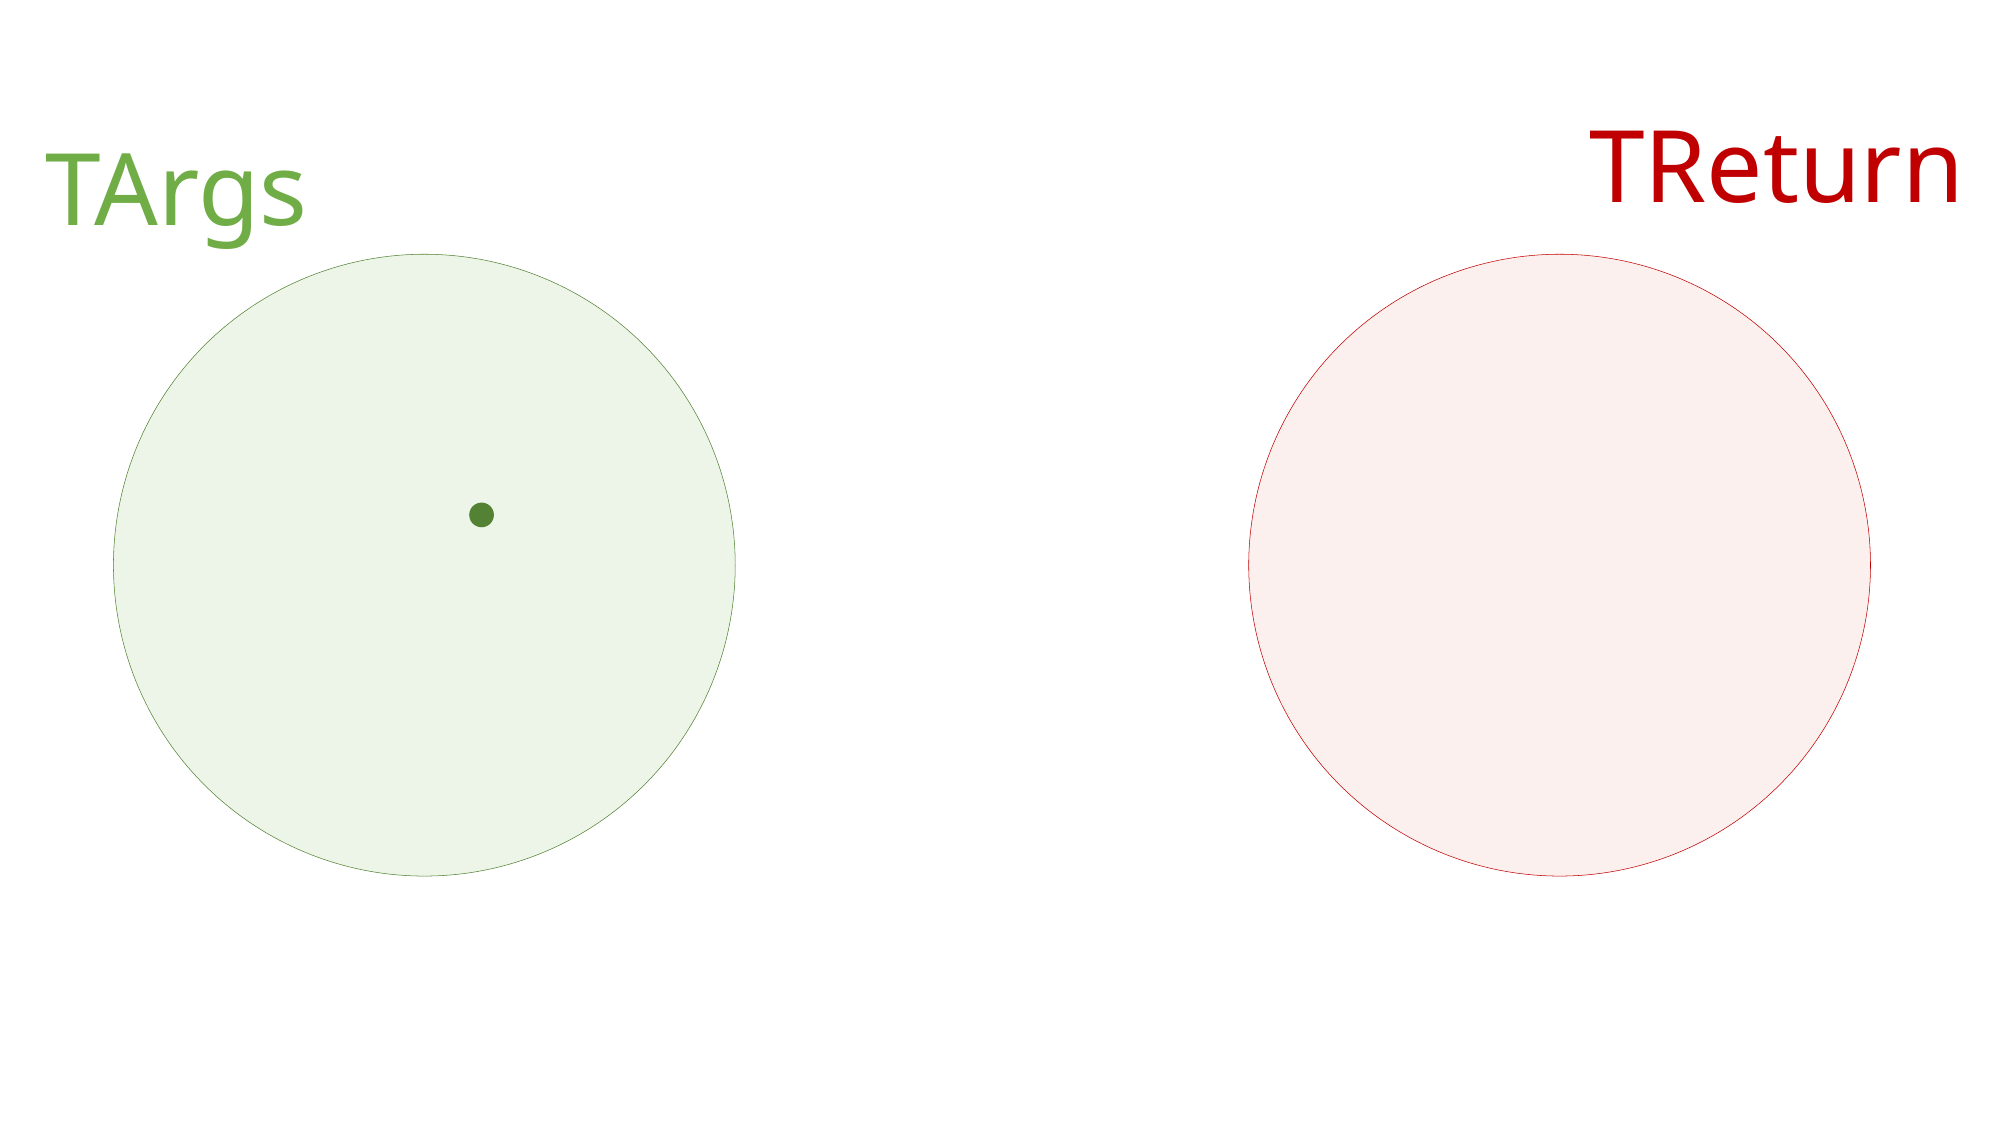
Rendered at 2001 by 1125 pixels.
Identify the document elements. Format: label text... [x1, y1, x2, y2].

text_box [1247, 253, 1872, 878]
text_box TReturn [1574, 94, 1984, 230]
text_box [468, 501, 495, 529]
text_box [112, 253, 737, 878]
text_box TArgs [30, 117, 441, 253]
